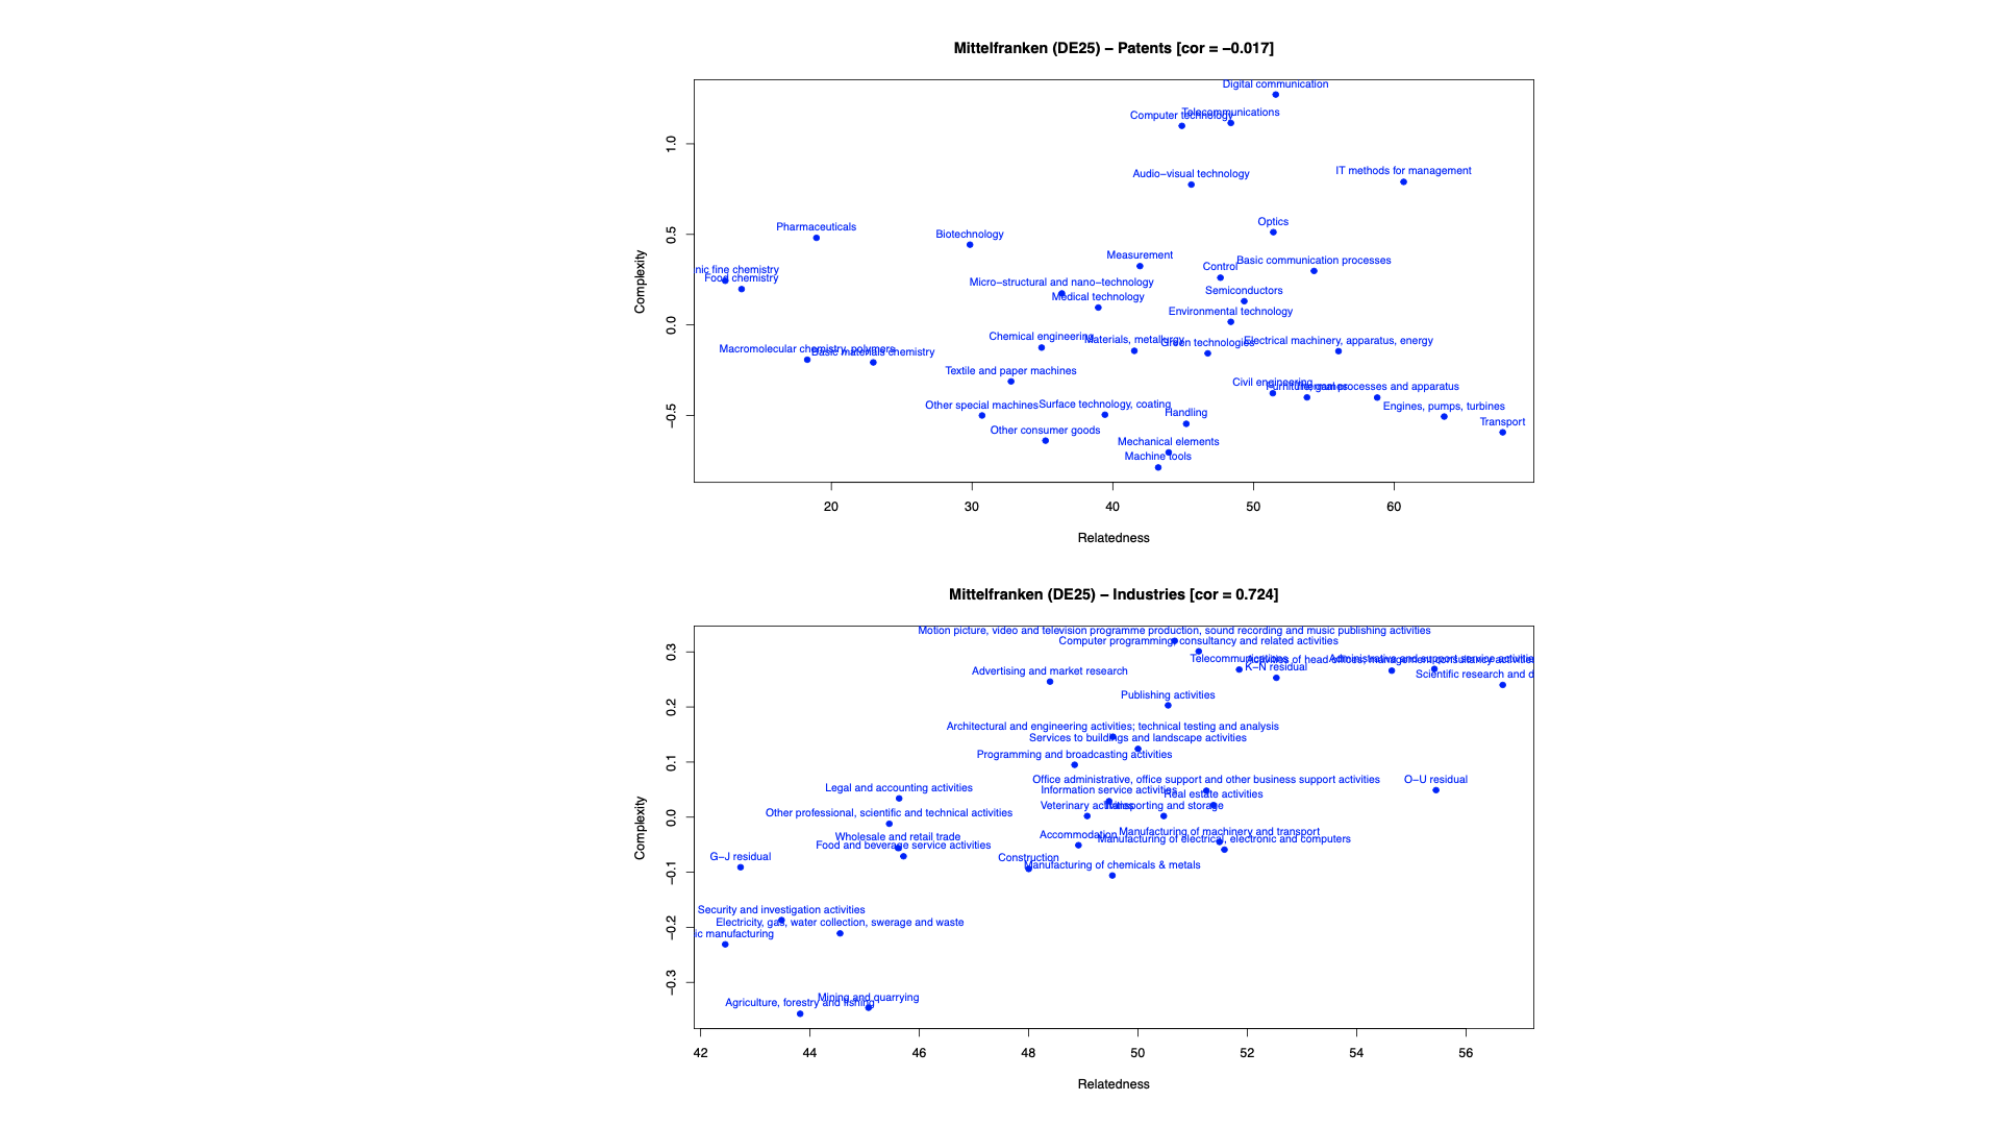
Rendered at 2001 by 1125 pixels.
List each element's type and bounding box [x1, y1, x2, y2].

list [632, 27, 1549, 1100]
